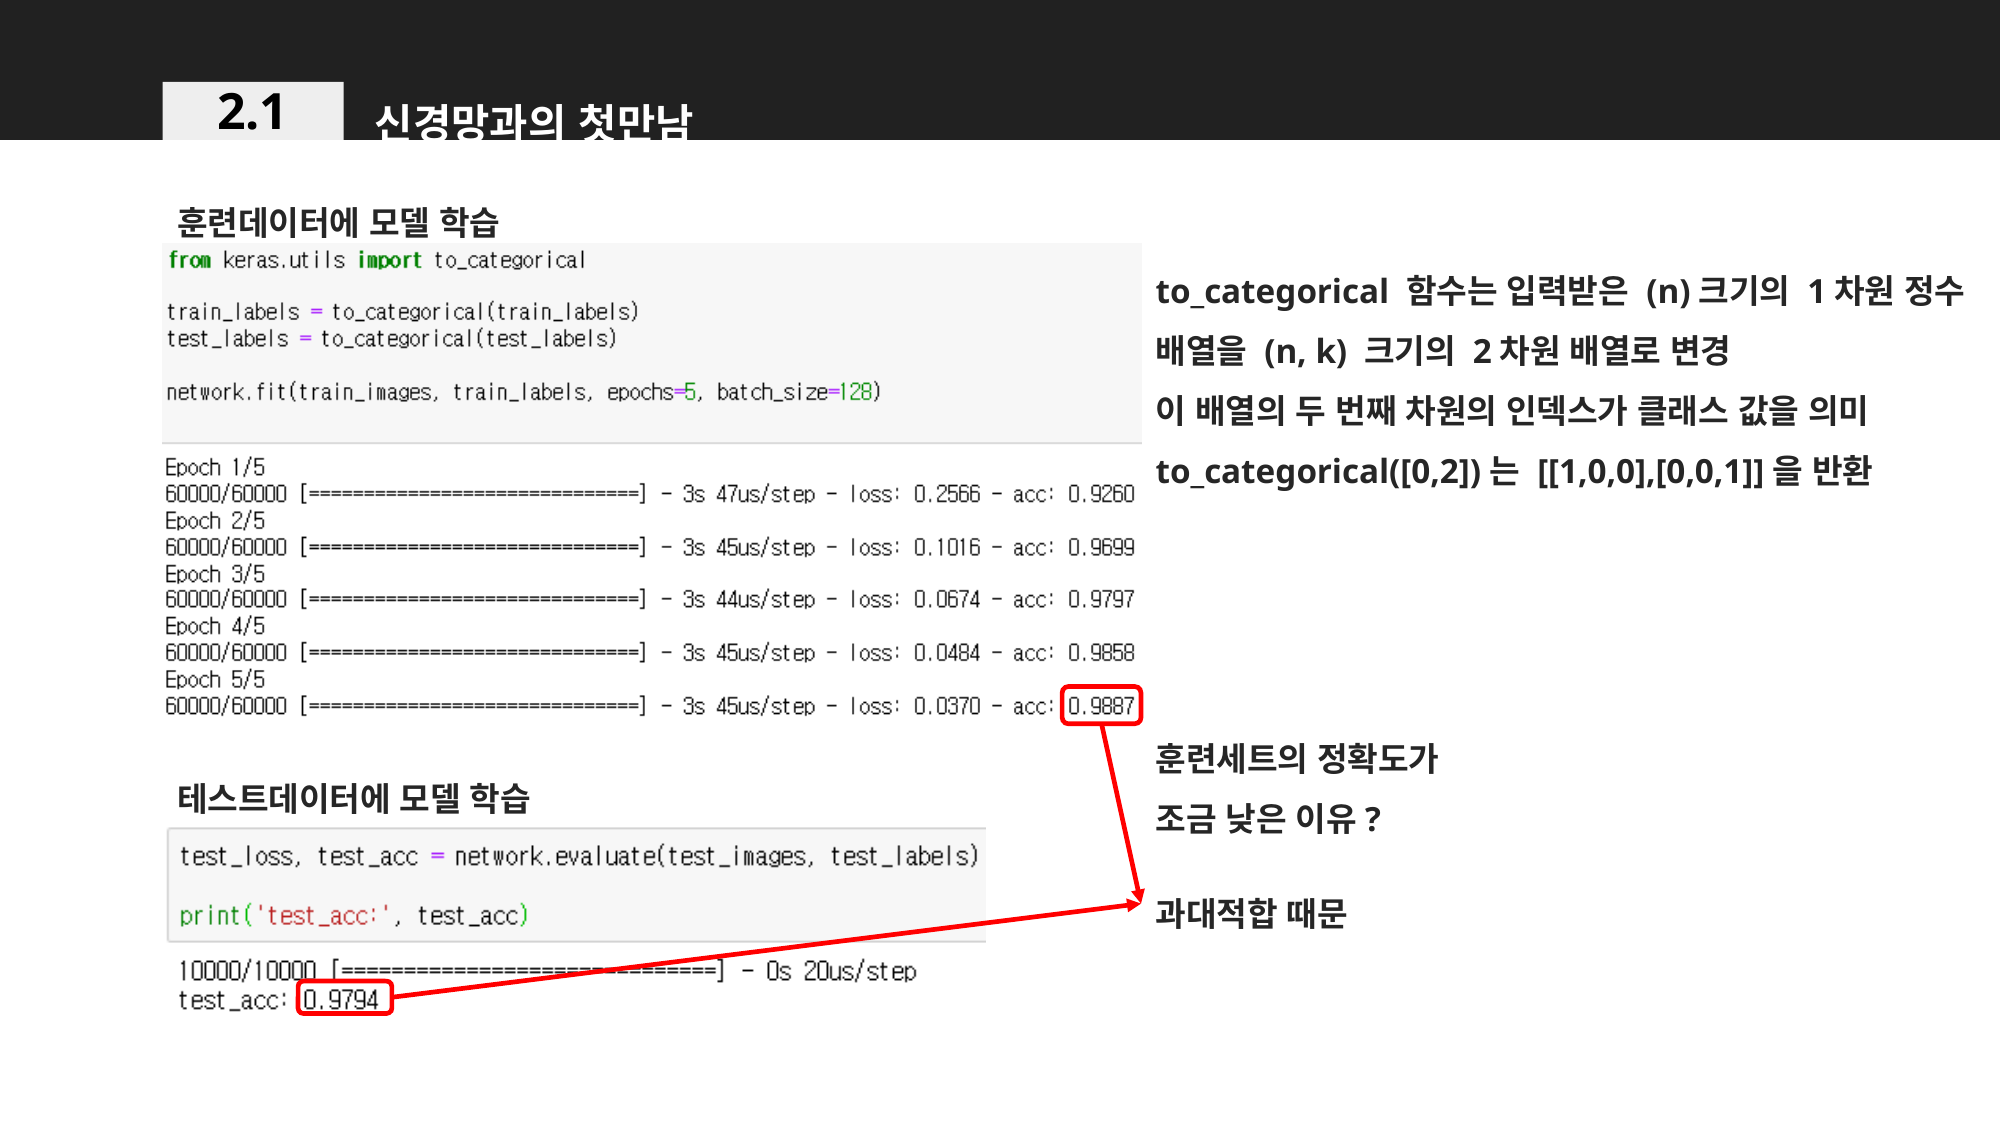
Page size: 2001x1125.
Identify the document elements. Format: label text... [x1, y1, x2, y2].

text_box 신경망과의 첫만남 [359, 65, 710, 156]
text_box 테스트데이터에 모델 학습 [162, 751, 634, 826]
text_box 훈련세트의 정확도가 조금 낮은 이유? [1141, 711, 1499, 846]
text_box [1101, 723, 1141, 901]
text_box 2.1 [202, 72, 304, 147]
text_box [304, 81, 345, 141]
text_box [391, 900, 1141, 998]
text_box 과대적합 때문 [1141, 866, 1499, 941]
picture [162, 243, 1142, 724]
text_box 훈련데이터에 모델 학습 [162, 175, 1027, 243]
picture [162, 826, 986, 1024]
text_box to_categorical 함수는 입력받은 (n)크기의 1차원 정수 배열을 (n, k) 크기의 2차원 배열로 변경 이 배열의 두 번째 차원의 인덱스가 클래스 값을 의미 to_categorical([0,2])는 [[1,0,0],[0,0,1]]을 반환 [1141, 243, 2000, 498]
text_box [0, 0, 2000, 141]
text_box [161, 81, 202, 141]
